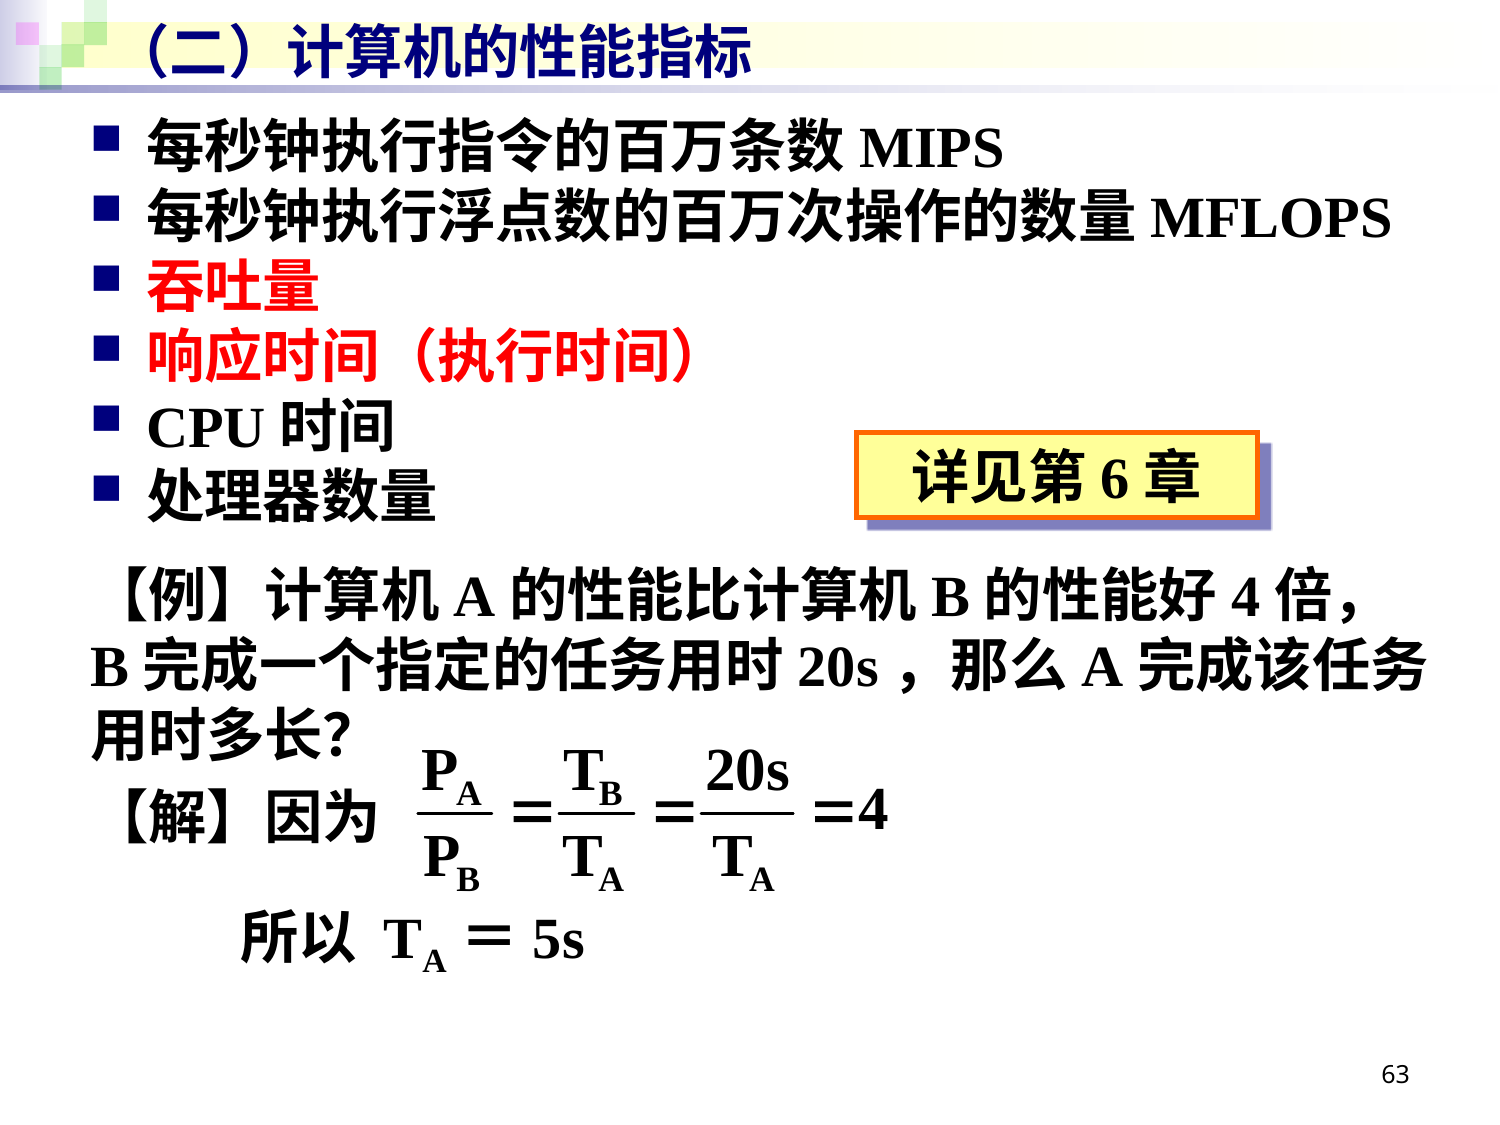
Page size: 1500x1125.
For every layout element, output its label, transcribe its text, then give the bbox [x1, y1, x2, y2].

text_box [407, 727, 897, 907]
text_box 详见第6章 [856, 432, 1258, 518]
title （二）计算机的性能指标 [96, 6, 1448, 94]
list 每秒钟执行指令的百万条数MIPS 每秒钟执行浮点数的百万次操作的数量MFLOPS 吞吐量 响应时间（执行时间） CPU时间 处理器数量 [74, 101, 1448, 551]
slide_number 63 [1074, 1024, 1426, 1101]
text_box 【例】计算机A的性能比计算机B的性能好4倍，B完成一个指定的任务用时20s，那么A完成该任务用时多长？ 【解】因为 所以 TA＝5s [75, 550, 1447, 1024]
